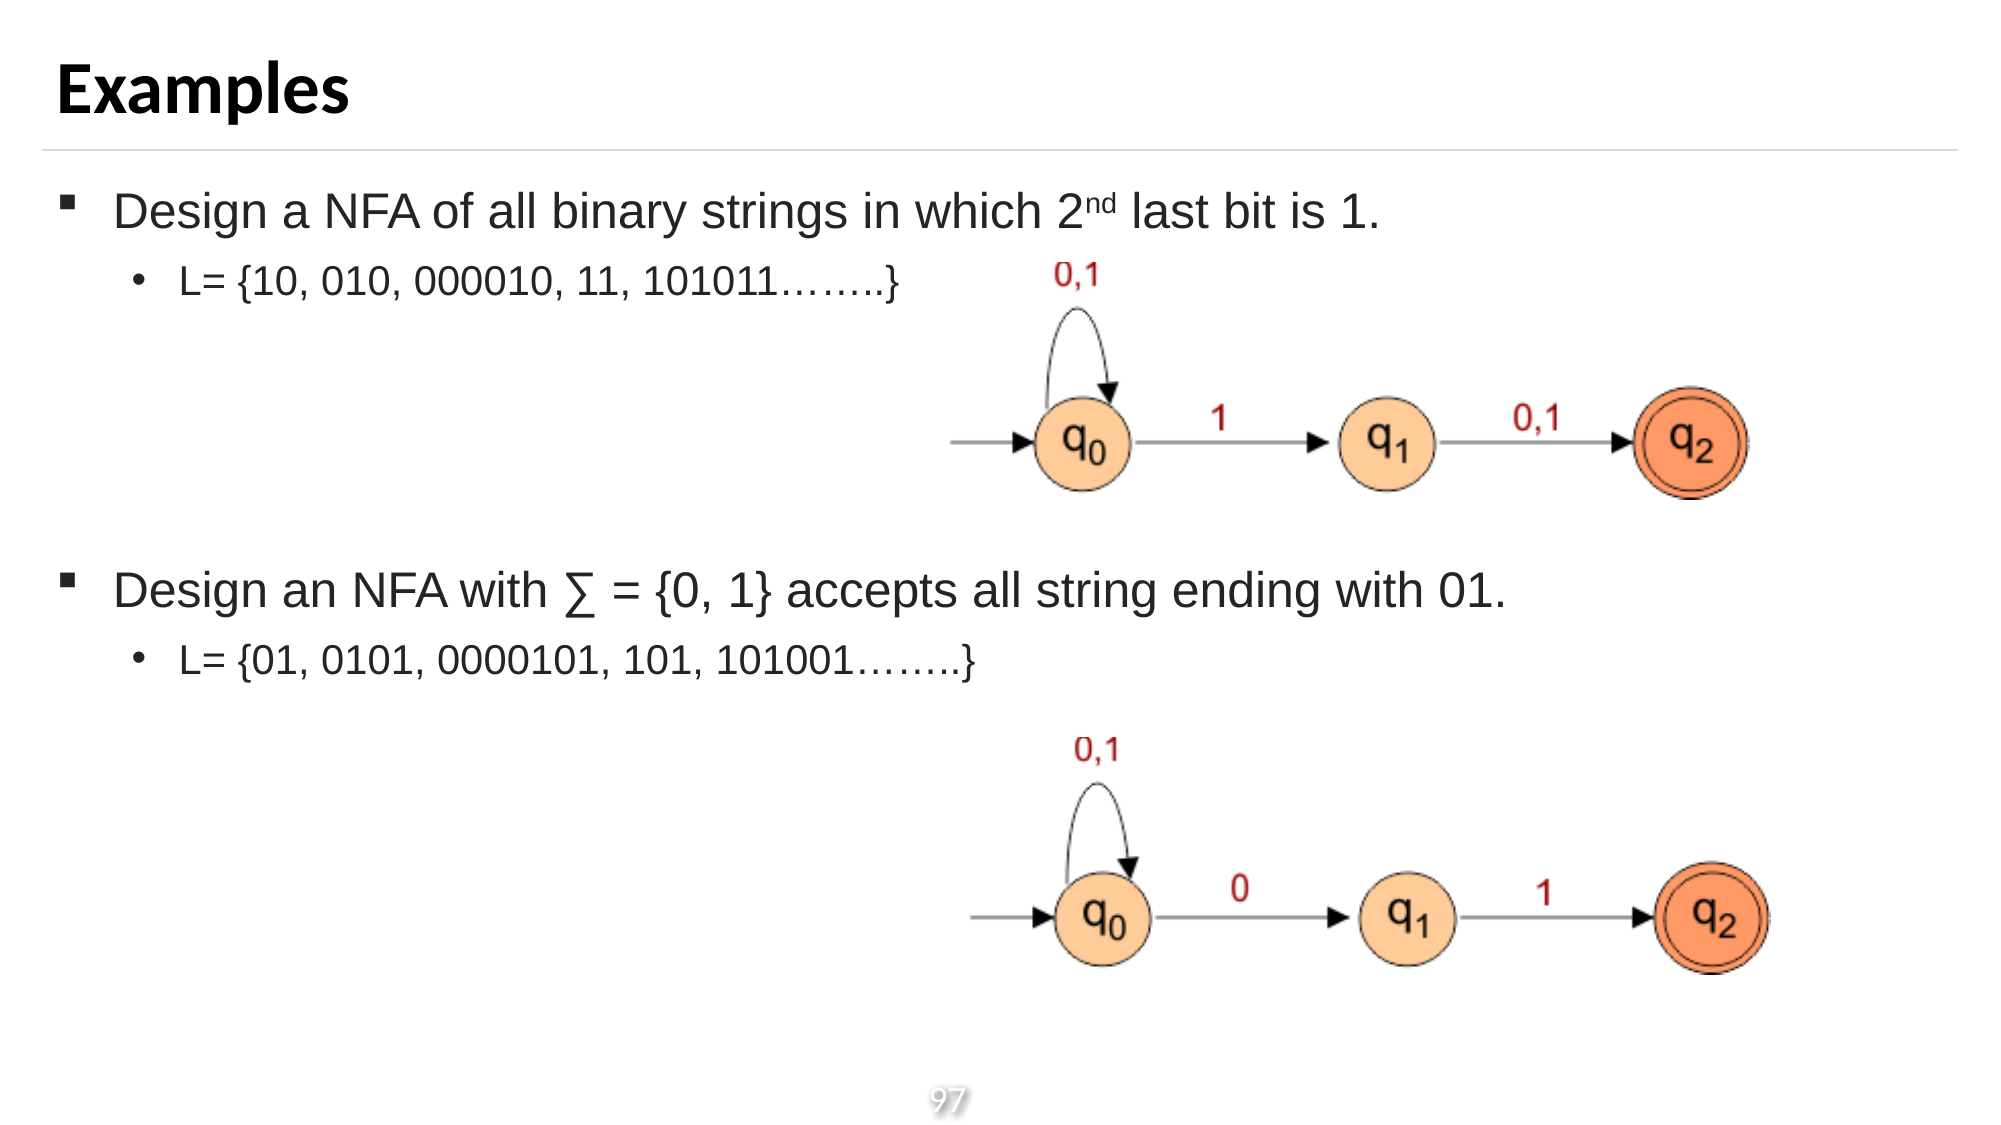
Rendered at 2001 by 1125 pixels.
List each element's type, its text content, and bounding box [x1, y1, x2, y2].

picture [970, 737, 1771, 976]
title Examples [41, 17, 1959, 150]
picture [949, 262, 1751, 501]
list Design a NFA of all binary strings in which 2nd last bit is 1. L= {10, 010, 000010, 11, 101011……..} Design an NFA with ∑ = {0, 1} accepts all string ending with 01. L= {01, 0101, 0000101, 101, 101001……..} [41, 162, 1959, 1038]
